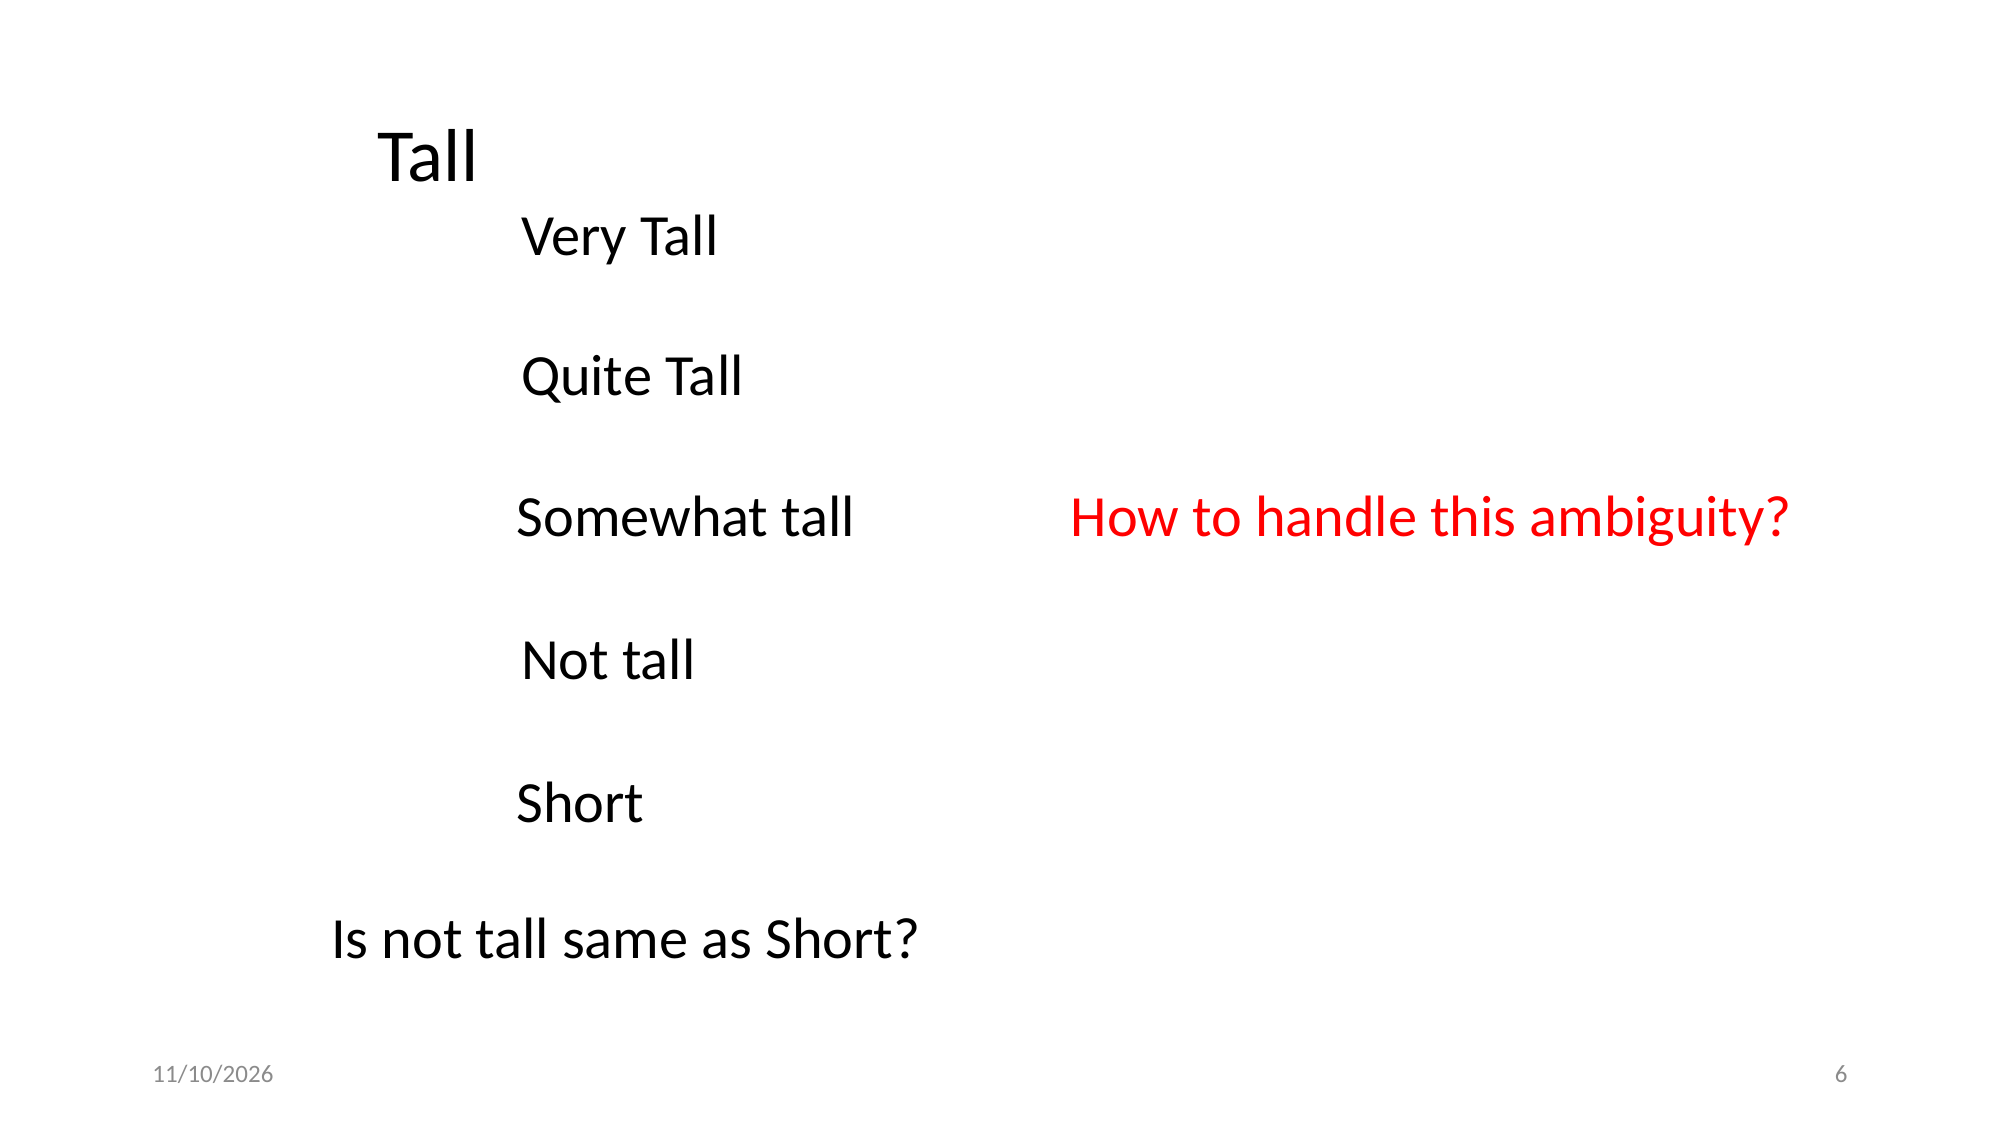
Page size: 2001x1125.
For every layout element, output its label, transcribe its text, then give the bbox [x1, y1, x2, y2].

text_box Somewhat tall [501, 470, 912, 556]
text_box Very Tall [506, 189, 771, 275]
text_box Short [501, 756, 728, 842]
text_box How to handle this ambiguity? [1056, 470, 1830, 556]
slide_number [137, 1042, 588, 1103]
text_box Not tall [506, 613, 716, 699]
text_box Is not tall same as Short? [316, 892, 1000, 978]
text_box Tall [362, 99, 498, 204]
text_box Quite Tall [506, 330, 771, 415]
slide_number 6 [1752, 1042, 1863, 1103]
